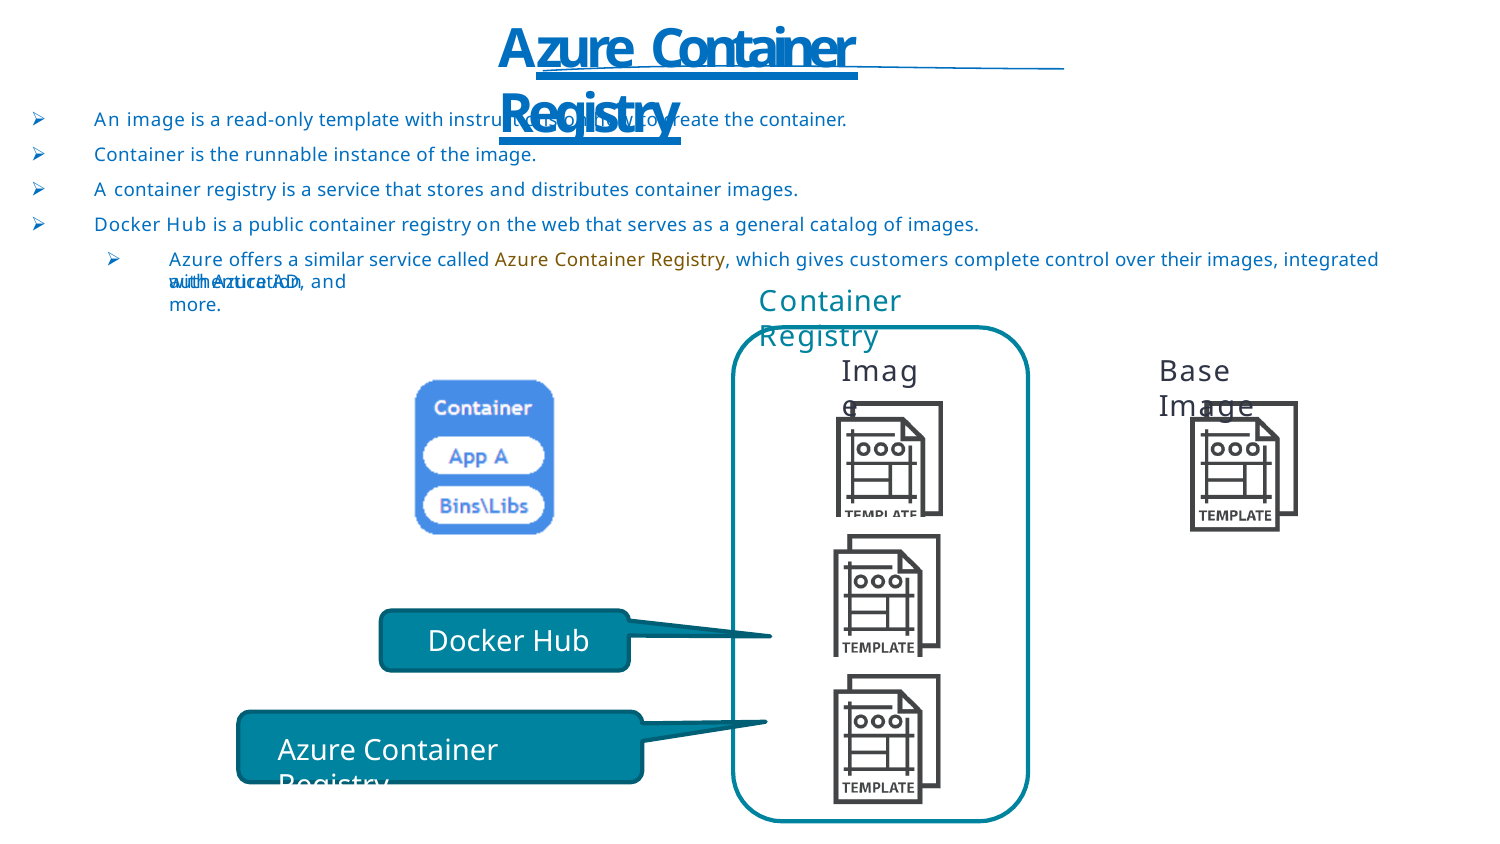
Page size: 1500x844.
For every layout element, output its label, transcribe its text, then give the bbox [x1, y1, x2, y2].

text_box Container Registry [756, 279, 1020, 323]
text_box with Azure AD, and more. [167, 267, 401, 315]
text_box Base Image [1156, 350, 1323, 423]
text_box [542, 65, 1065, 71]
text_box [235, 516, 947, 812]
title Azure Container Registry [496, 11, 1048, 92]
picture [1190, 400, 1298, 532]
text_box An image is a read-only template with instructions on how to create the container. Container is the runnable instance of the image. A container registry is a service that stores and distributes container images. Docker Hub is a public container registry on the web that serves as a general catalog of images. Azure offers a similar service called Azure Container Registry, which gives customers complete control over their images, integrated authentication [29, 92, 1481, 293]
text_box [730, 325, 1031, 824]
picture [414, 379, 556, 516]
